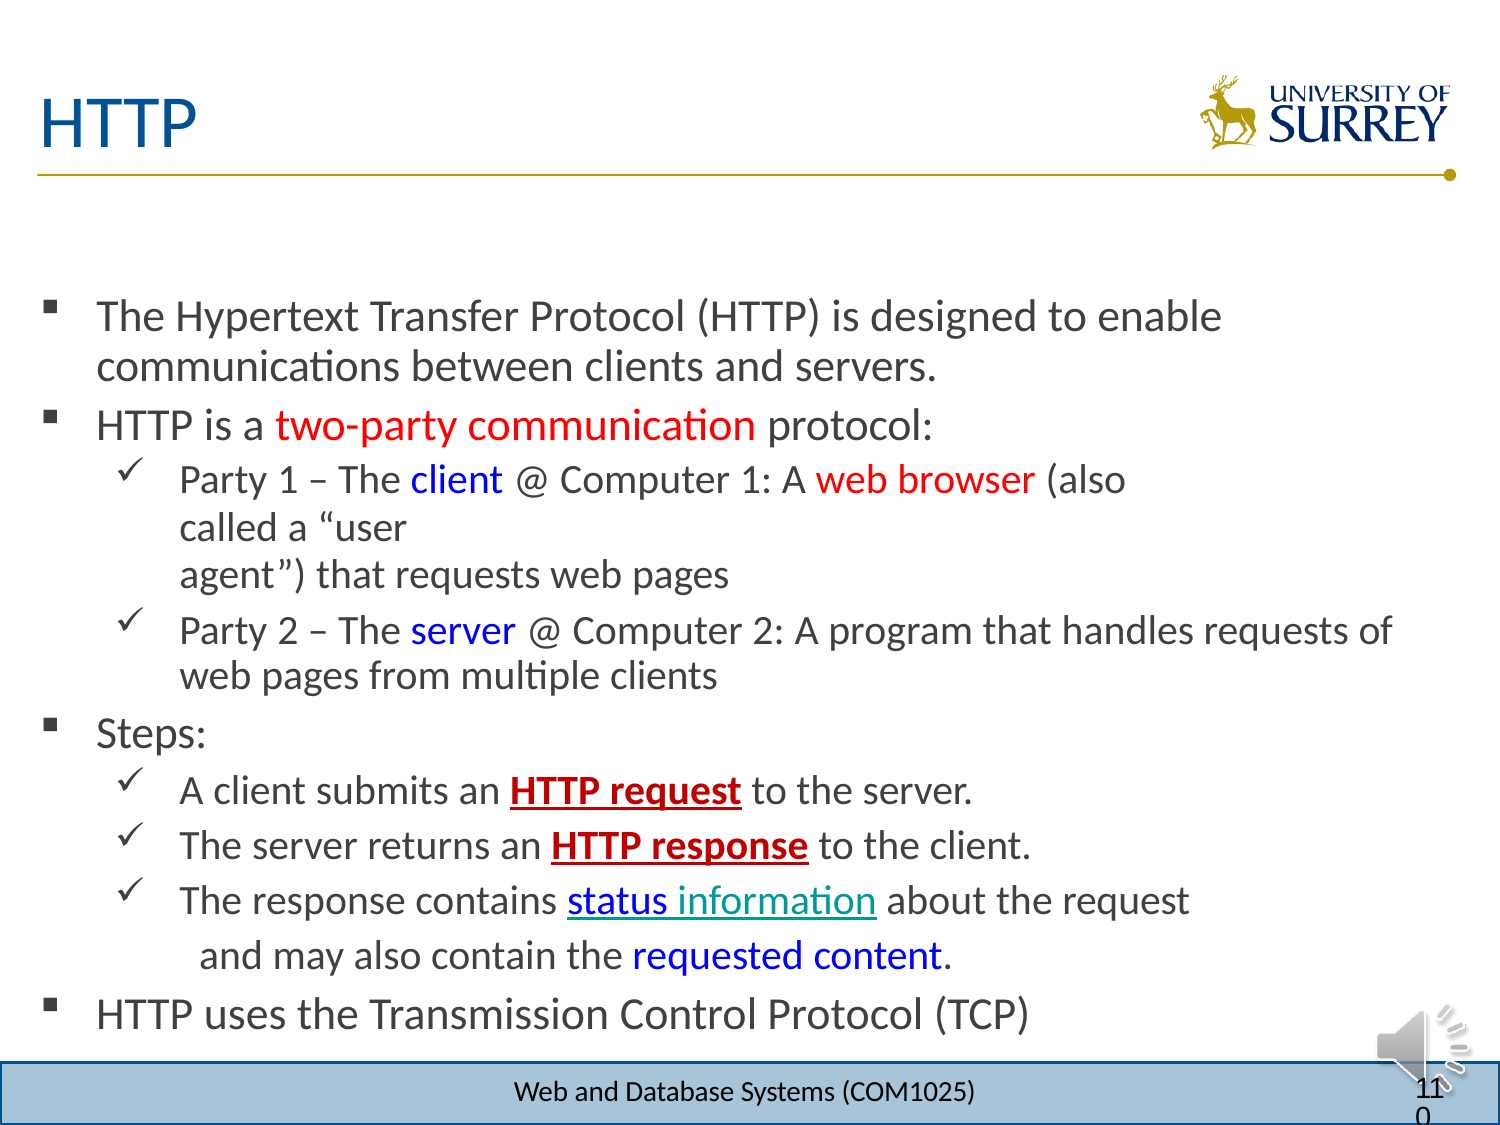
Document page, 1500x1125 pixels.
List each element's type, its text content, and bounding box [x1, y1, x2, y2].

footer Web and Database Systems (COM1025) [511, 1077, 985, 1125]
picture [1374, 999, 1476, 1101]
slide_number 110 [1408, 1109, 1456, 1125]
picture [1200, 75, 1450, 150]
title HTTP [37, 70, 1184, 261]
text_box The Hypertext Transfer Protocol (HTTP) is designed to enable communications between clients and servers. HTTP is a two-party communication protocol: Party 1 – The client @ Computer 1: A web browser (also called a “user agent”) that requests web pages Party 2 – The server @ Computer 2: A program that handles requests of web pages from multiple clients Steps: A client submits an HTTP request to the server. The server returns an HTTP response to the client. The response contains status information about the request and may also contain the requested content. HTTP uses the Transmission Control Protocol (TCP) [37, 282, 1398, 1039]
